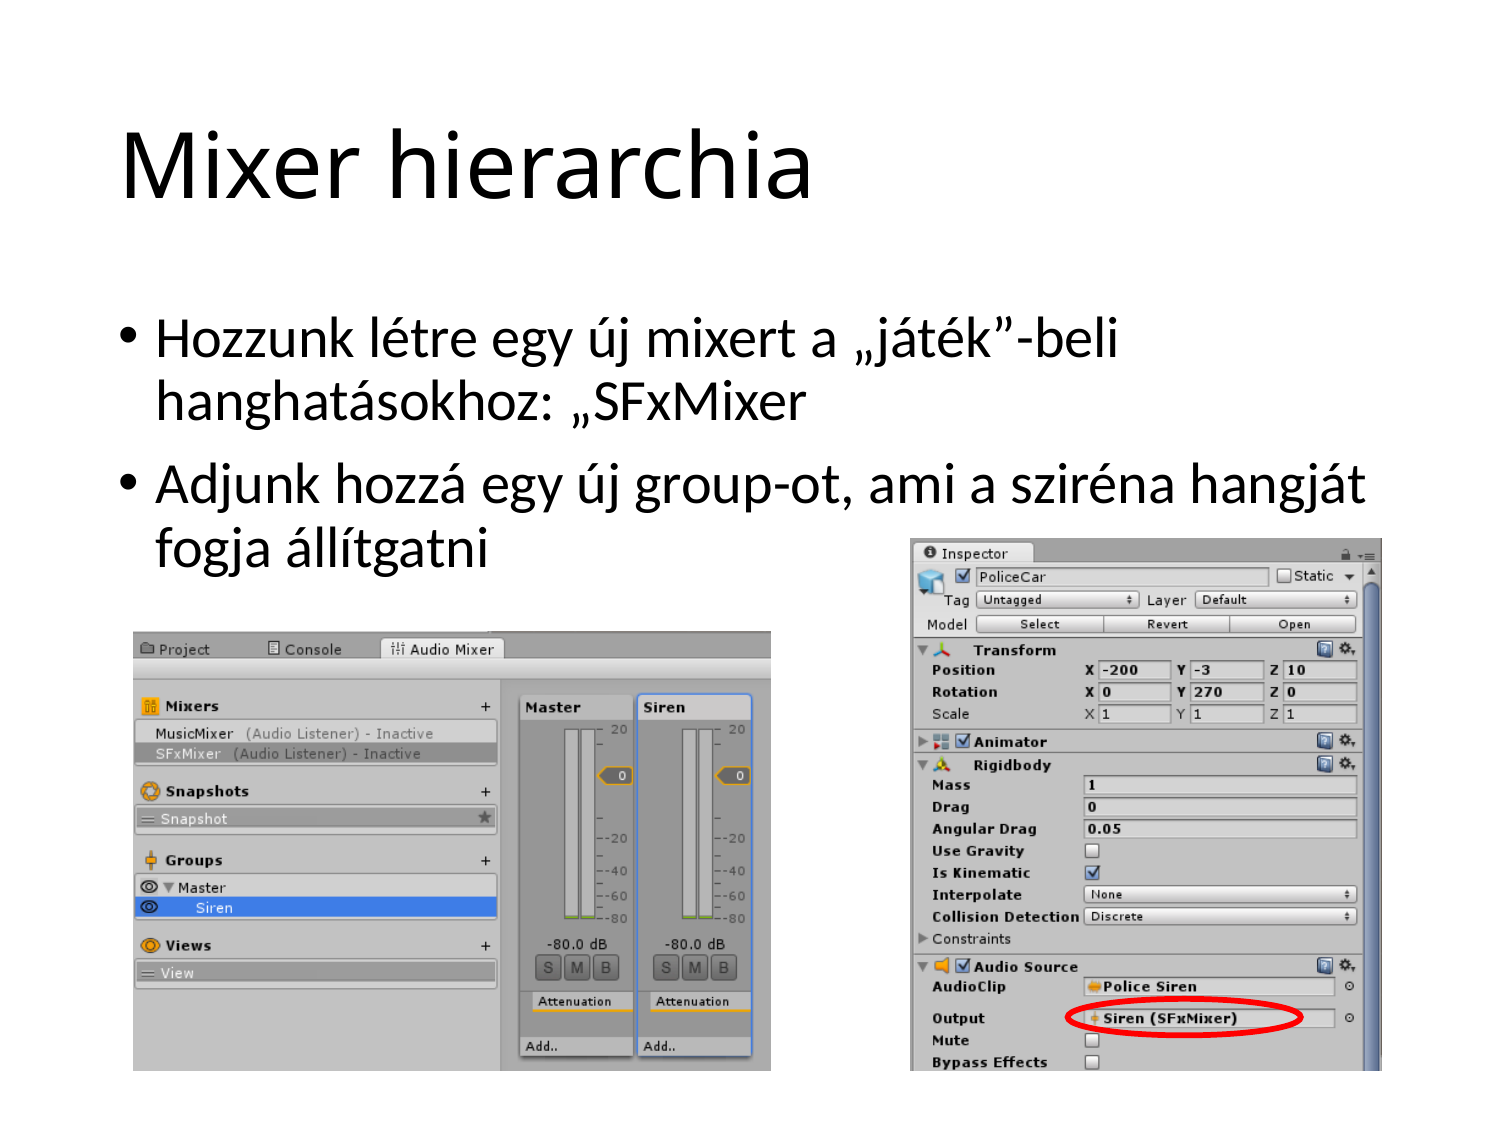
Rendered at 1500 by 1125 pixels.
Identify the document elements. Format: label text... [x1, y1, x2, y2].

list Hozzunk létre egy új mixert a „játék”-beli hanghatásokhoz: „SFxMixer Adjunk hozzá egy új group-ot, ami a sziréna hangját fogja állítgatni [103, 299, 1397, 1014]
picture [910, 538, 1382, 1071]
picture [133, 631, 771, 1071]
title Mixer hierarchia [103, 59, 1397, 278]
